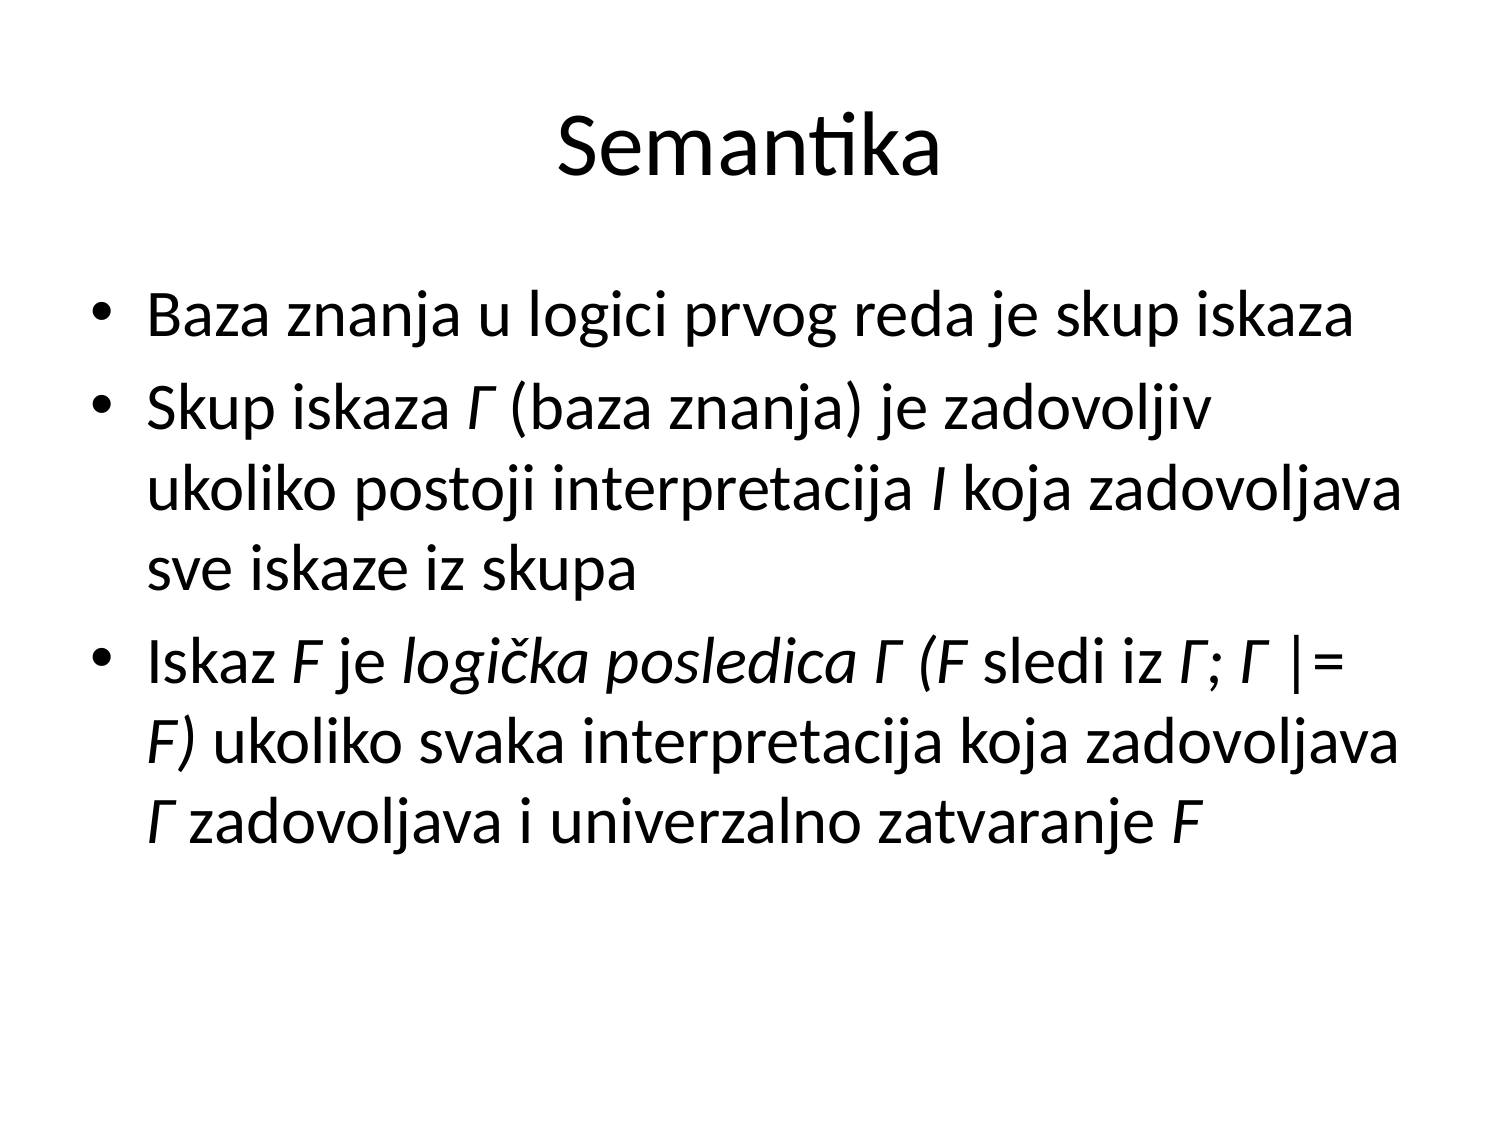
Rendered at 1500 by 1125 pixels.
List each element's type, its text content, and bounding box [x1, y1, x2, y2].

list Baza znanja u logici prvog reda je skup iskaza Skup iskaza Γ (baza znanja) je zadovoljiv ukoliko postoji interpretacija I koja zadovoljava sve iskaze iz skupa Iskaz F je logička posledica Γ (F sledi iz Γ; Γ |= F) ukoliko svaka interpretacija koja zadovoljava Γ zadovoljava i univerzalno zatvaranje F [75, 262, 1425, 1005]
title Semantika [75, 45, 1425, 233]
